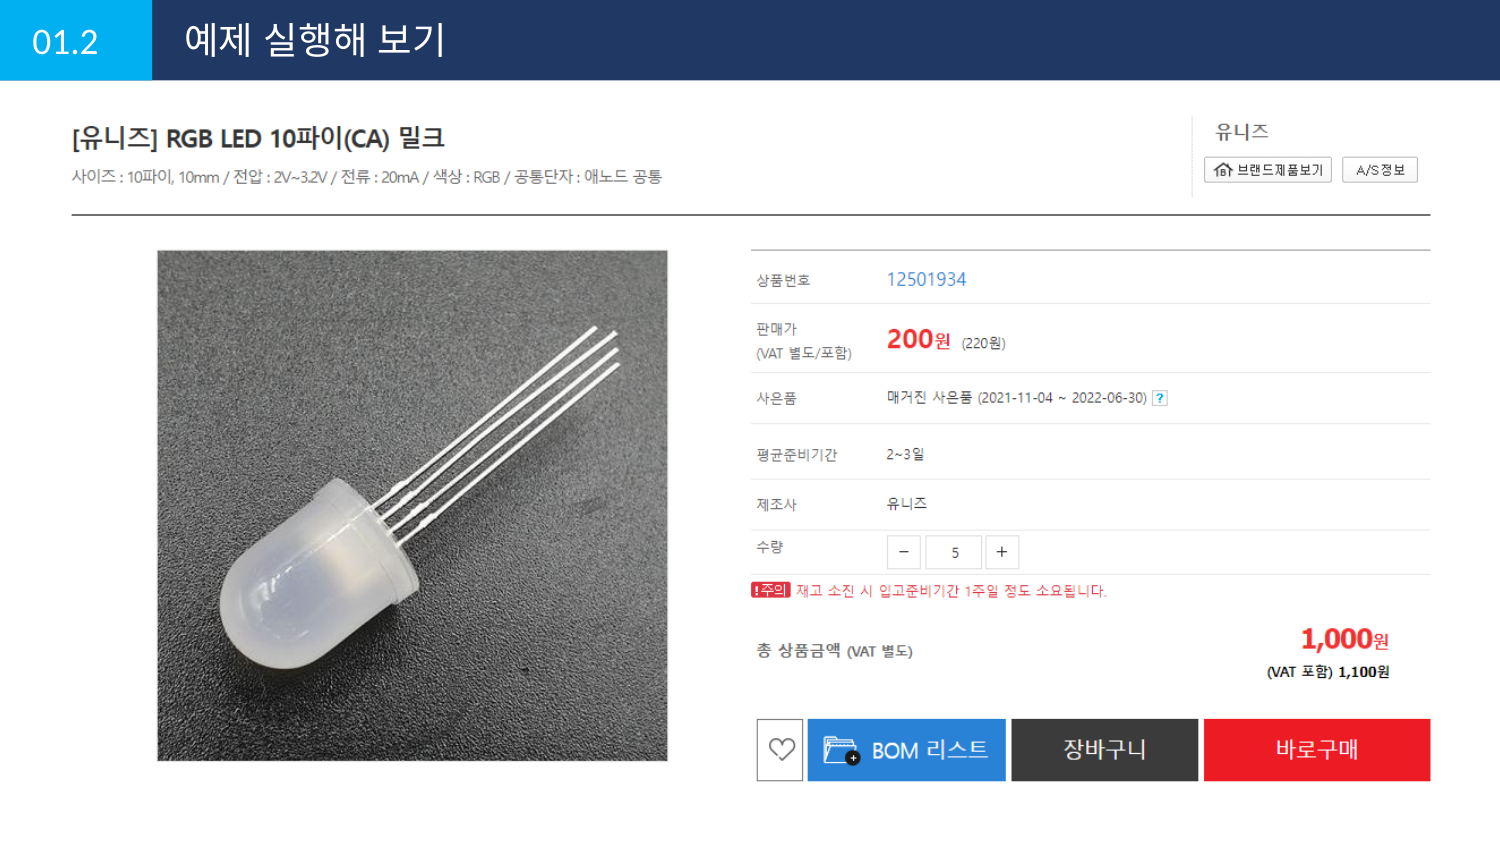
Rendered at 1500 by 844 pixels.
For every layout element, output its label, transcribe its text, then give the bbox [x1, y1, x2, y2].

text_box 예제 실행해 보기 [169, 9, 945, 70]
text_box [0, 0, 153, 81]
picture [57, 117, 1443, 787]
text_box [153, 0, 1500, 81]
text_box 01.2 [17, 9, 115, 70]
